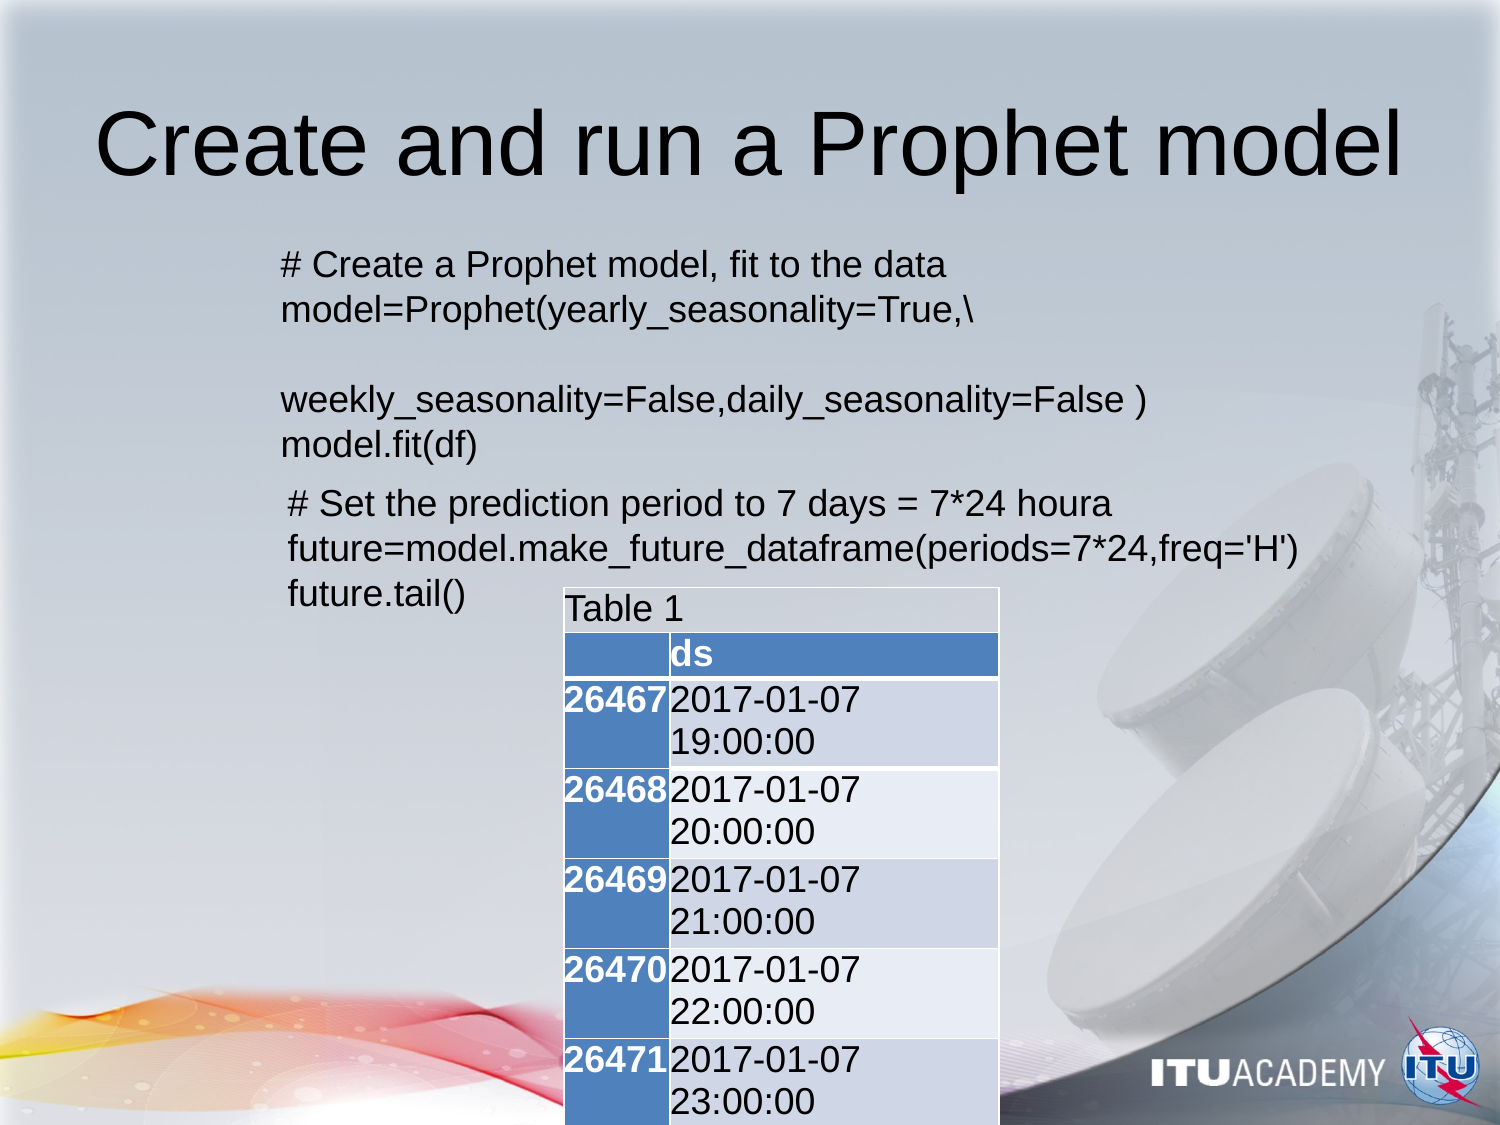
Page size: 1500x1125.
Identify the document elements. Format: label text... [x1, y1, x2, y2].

table_cell 2017-01-07 19:00:00 [671, 681, 998, 766]
table_cell [565, 633, 669, 676]
title Create and run a Prophet model [74, 44, 1426, 234]
table_cell 2017-01-07 22:00:00 [671, 949, 998, 1038]
table_cell 26467 [565, 681, 669, 768]
table_cell 26470 [565, 949, 669, 1038]
table_cell 26471 [565, 1039, 669, 1125]
text_box # Set the prediction period to 7 days = 7*24 houra future=model.make_future_dataframe(periods=7*24,freq='H') future.tail() [280, 471, 1308, 621]
table_cell 2017-01-07 21:00:00 [671, 859, 998, 948]
table_cell 2017-01-07 23:00:00 [671, 1039, 998, 1125]
table_cell ds [671, 633, 998, 676]
picture [0, 0, 1500, 1125]
table_header Table 1 [565, 588, 998, 632]
table_cell 26469 [565, 859, 669, 948]
table_cell 26468 [565, 769, 669, 858]
table_cell 2017-01-07 20:00:00 [671, 771, 998, 858]
text_box # Create a Prophet model, fit to the data model=Prophet(yearly_seasonality=True,\ weekly_seasonality=False,daily_seasonality=False ) model.fit(df) [273, 232, 1227, 473]
